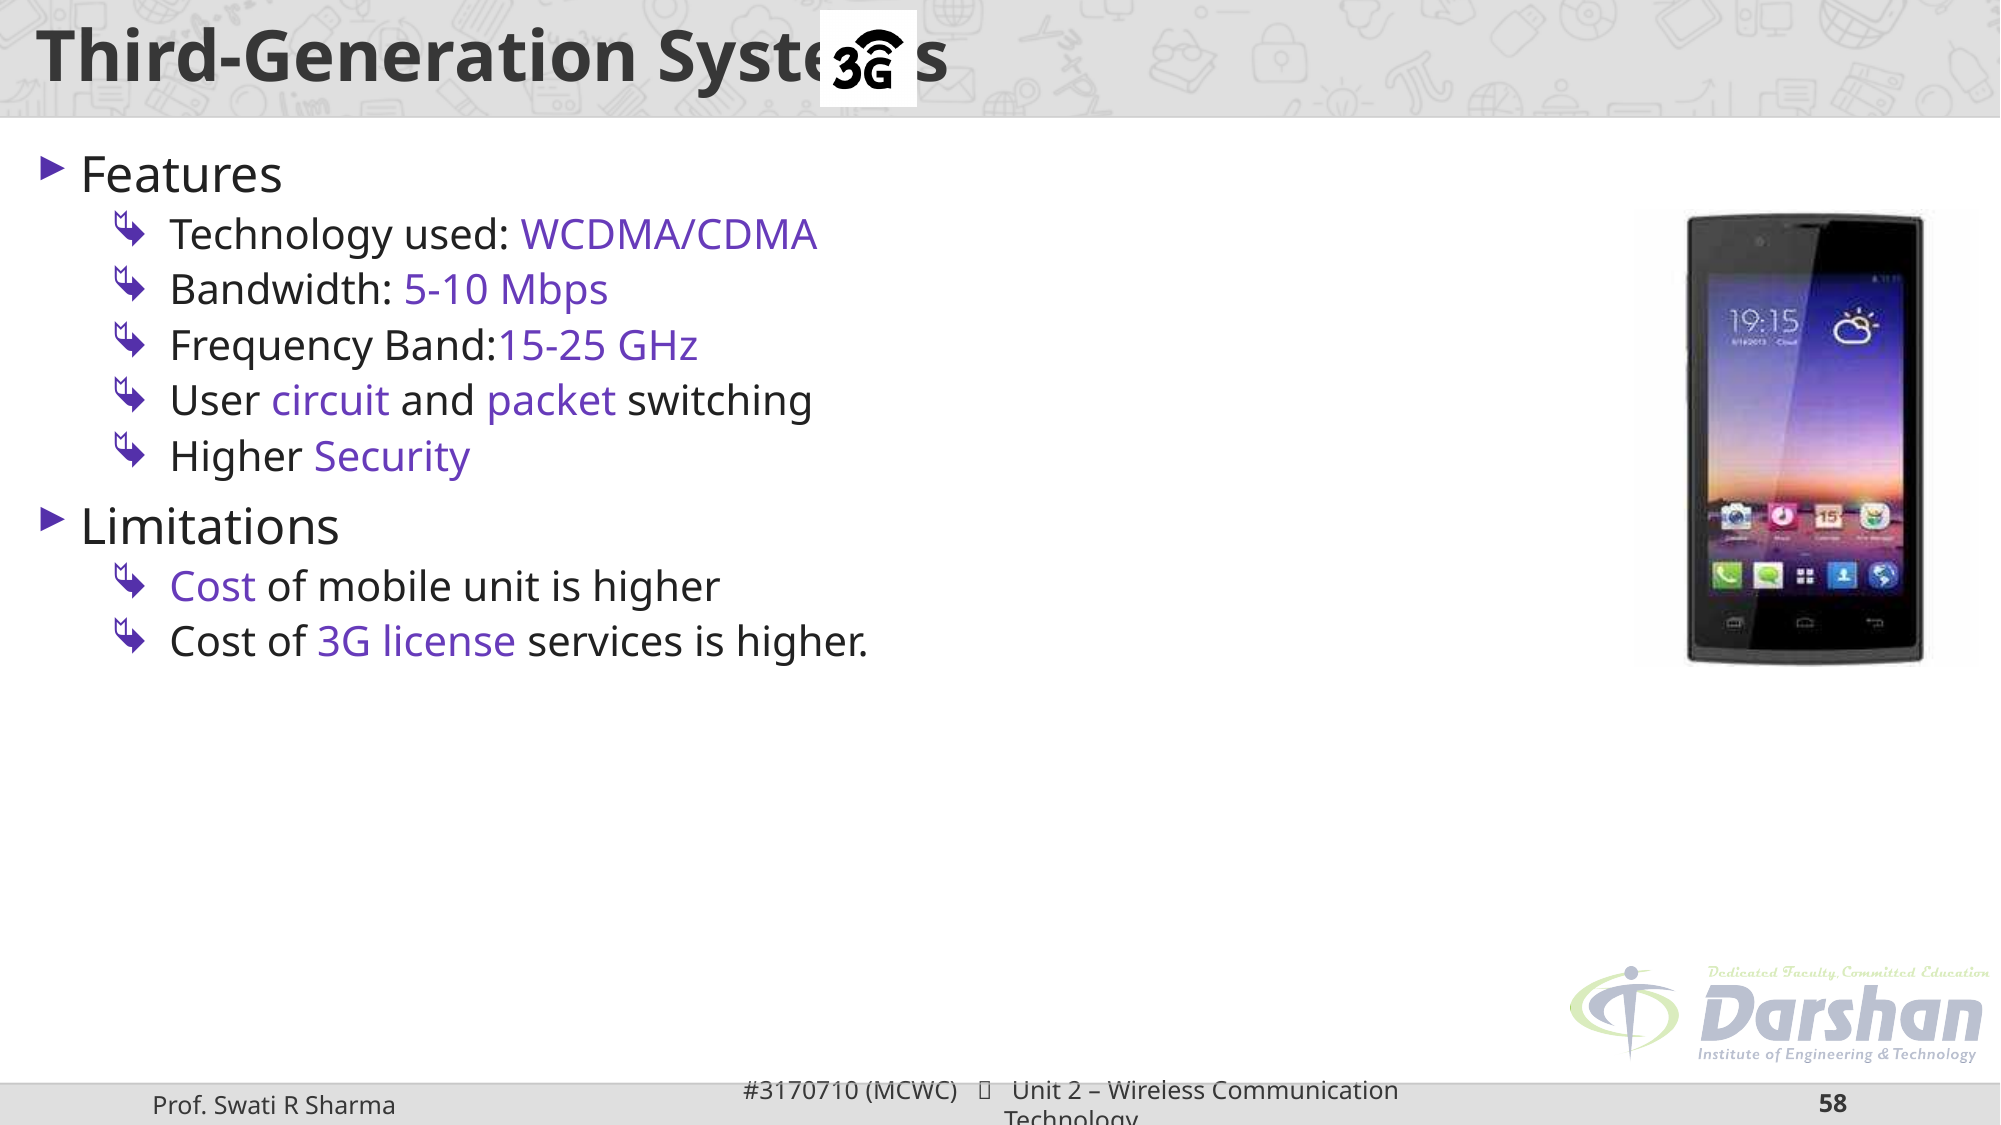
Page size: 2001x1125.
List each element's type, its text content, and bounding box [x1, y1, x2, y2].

picture [1634, 209, 1979, 667]
title Third-Generation Systems [0, 0, 2000, 117]
list Features Technology used: WCDMA/CDMA Bandwidth: 5-10 Mbps Frequency Band:15-25 GHz User circuit and packet switching Higher Security Limitations Cost of mobile unit is higher Cost of 3G license services is higher. [21, 141, 1979, 1059]
picture [820, 10, 917, 107]
